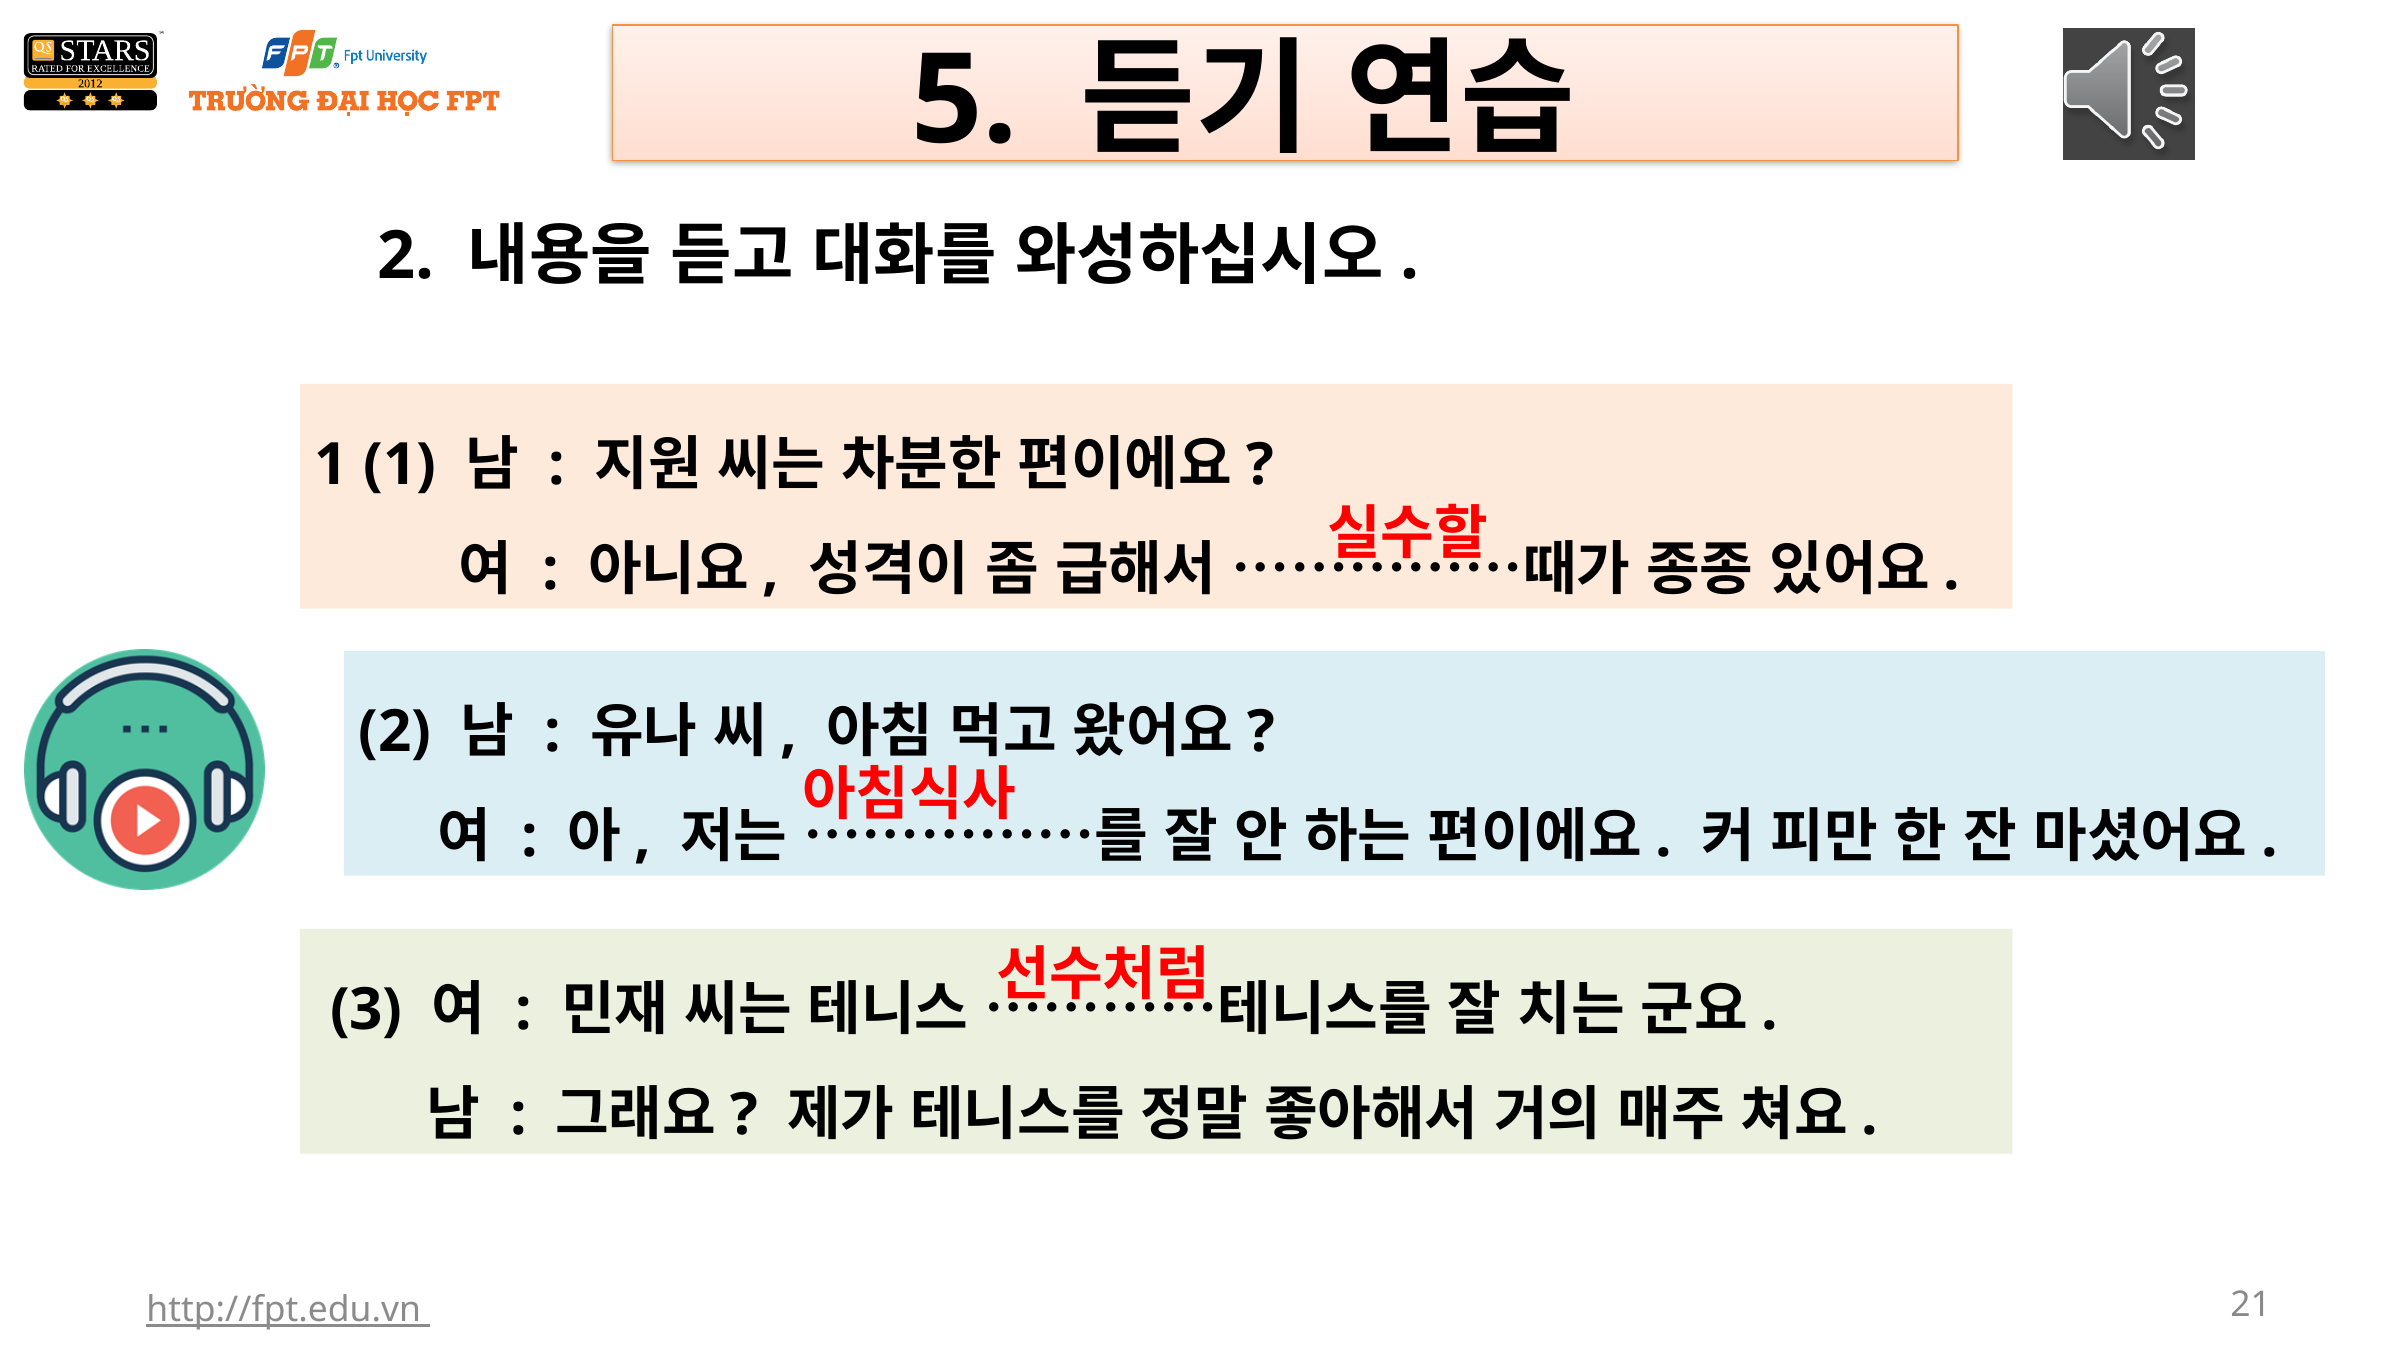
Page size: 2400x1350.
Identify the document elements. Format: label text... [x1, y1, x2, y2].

picture [24, 649, 265, 891]
slide_number 21 [2175, 1250, 2293, 1312]
text_box 5. 듣기 연습 [612, 24, 1959, 161]
text_box 2. 내용을 듣고 대화를 와성하십시오. [362, 124, 2163, 300]
picture [2062, 27, 2196, 161]
text_box 선수처럼 [981, 929, 1294, 1014]
text_box (2) 남 : 유나 씨, 아침 먹고 왔어요? 여 : 아, 저는 ……………를 잘 안 하는 편이에요. 커 피만 한 잔 마셨어요. [343, 651, 2325, 876]
text_box 실수할 [1312, 487, 1532, 573]
text_box 아침식사 [787, 748, 1100, 834]
text_box 1 (1) 남 : 지원 씨는 차분한 편이에요? 여 : 아니요, 성격이 좀 급해서 ……………때가 종종 있어요. [299, 383, 2013, 609]
text_box (3) 여 : 민재 씨는 테니스 …………테니스를 잘 치는 군요. 남 : 그래요? 제가 테니스를 정말 좋아해서 거의 매주 쳐요. [299, 928, 2013, 1154]
footer http://fpt.edu.vn [125, 1250, 885, 1322]
